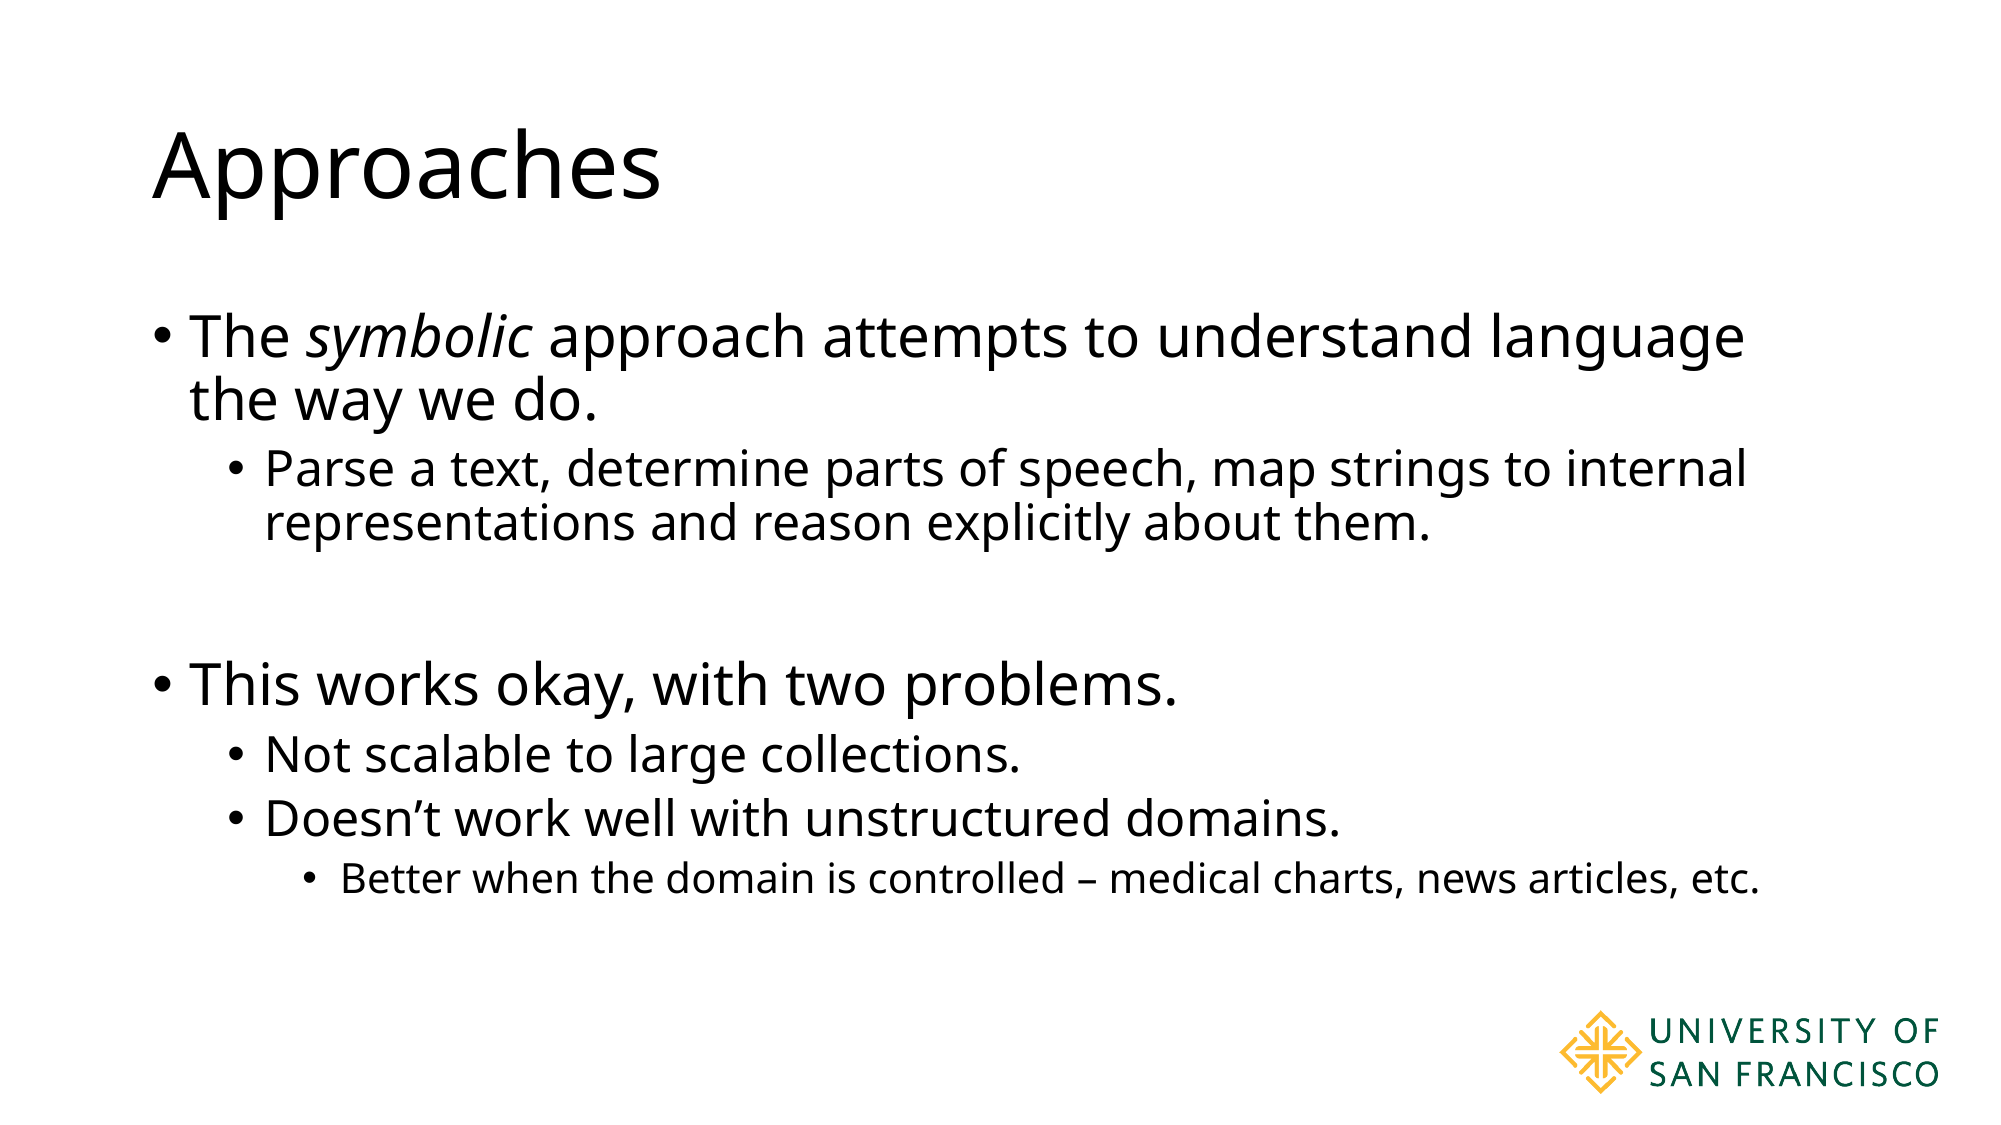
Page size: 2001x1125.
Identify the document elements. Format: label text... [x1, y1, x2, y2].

list The symbolic approach attempts to understand language the way we do. Parse a text, determine parts of speech, map strings to internal representations and reason explicitly about them. This works okay, with two problems. Not scalable to large collections. Doesn’t work well with unstructured domains. Better when the domain is controlled – medical charts, news articles, etc. [137, 299, 1863, 1014]
picture [1559, 1010, 1938, 1094]
title Approaches [137, 59, 1863, 278]
